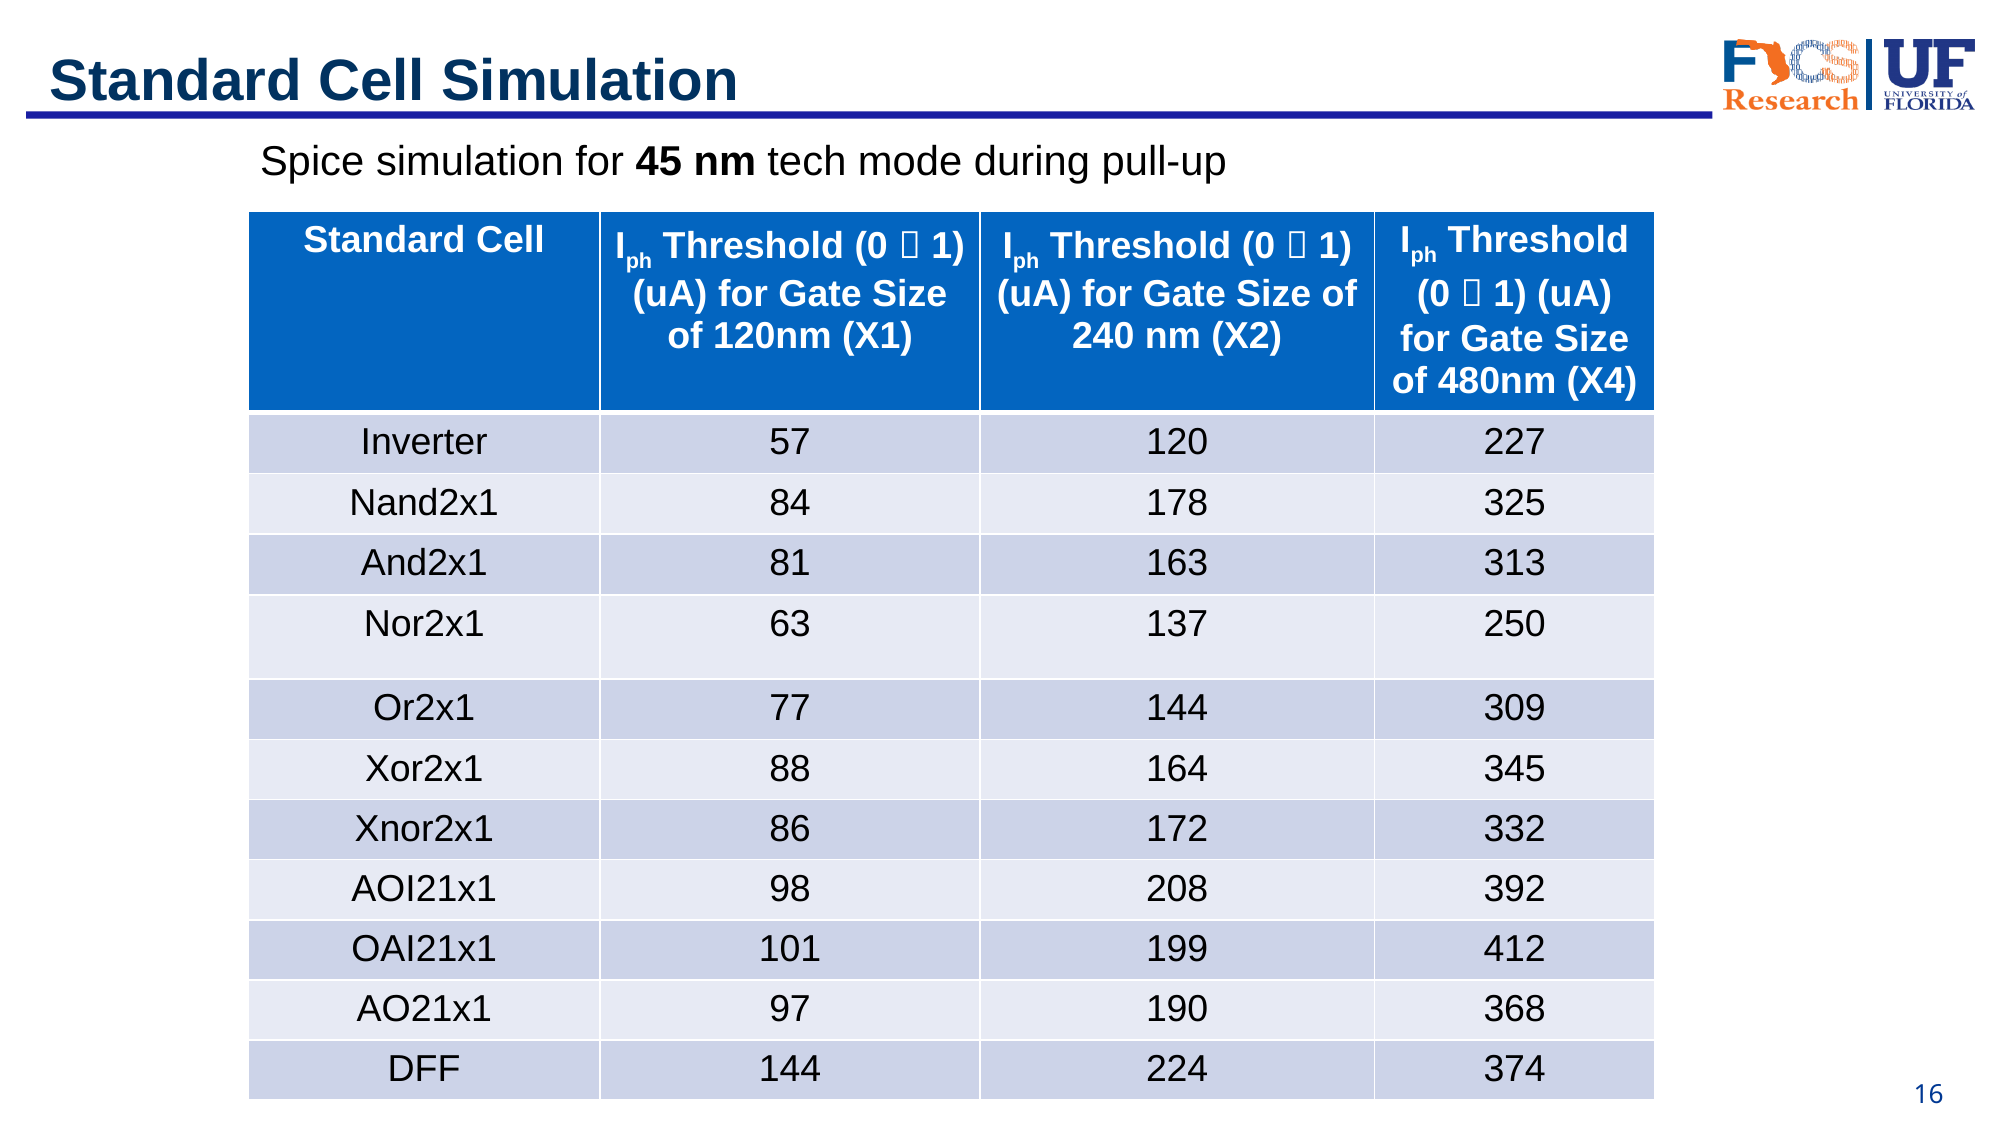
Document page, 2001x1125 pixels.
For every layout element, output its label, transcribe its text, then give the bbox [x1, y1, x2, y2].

table_cell Nand2x1 [249, 474, 599, 533]
table_cell 163 [981, 535, 1374, 594]
table_cell 172 [981, 800, 1374, 859]
table_cell Or2x1 [249, 680, 599, 739]
table_cell 86 [601, 800, 979, 859]
table_cell 412 [1375, 921, 1654, 979]
table_cell 57 [601, 415, 979, 473]
table_cell 227 [1375, 415, 1654, 473]
table_cell 120 [981, 415, 1374, 473]
table_cell 374 [1375, 1041, 1654, 1099]
table_cell 144 [601, 1041, 979, 1099]
table_cell 199 [981, 921, 1374, 979]
table_cell 81 [601, 535, 979, 594]
title Standard Cell Simulation [28, 15, 1825, 139]
table_header Standard Cell [249, 212, 599, 410]
table_cell 224 [981, 1041, 1374, 1099]
table_cell 368 [1375, 981, 1654, 1039]
table_cell And2x1 [249, 535, 599, 594]
table_cell 137 [981, 596, 1374, 678]
text_box Spice simulation for 45 nm tech mode during pull-up [210, 126, 1403, 192]
table_cell 84 [601, 474, 979, 533]
table_cell 309 [1375, 680, 1654, 739]
table_cell 144 [981, 680, 1374, 739]
table_cell Xnor2x1 [249, 800, 599, 859]
table_cell 250 [1375, 596, 1654, 678]
table_cell AO21x1 [249, 981, 599, 1039]
table_cell 63 [601, 596, 979, 678]
text_box [54, 81, 758, 966]
table_cell Nor2x1 [249, 596, 599, 678]
table_cell OAI21x1 [249, 921, 599, 979]
table_cell 101 [601, 921, 979, 979]
table_cell AOI21x1 [249, 860, 599, 919]
table_cell 190 [981, 981, 1374, 1039]
table_cell 392 [1375, 860, 1654, 919]
table_cell 208 [981, 860, 1374, 919]
table_cell 98 [601, 860, 979, 919]
table_cell Inverter [249, 415, 599, 473]
table_cell 345 [1375, 740, 1654, 799]
table_header Iph Threshold (0  1) (uA) for Gate Size of 120nm (X1) [601, 212, 979, 410]
table_header Iph Threshold (0  1) (uA) for Gate Size of 240 nm (X2) [981, 212, 1374, 410]
picture [1884, 39, 1975, 110]
table_cell 77 [601, 680, 979, 739]
table_cell 178 [981, 474, 1374, 533]
table_cell 332 [1375, 800, 1654, 859]
table_cell 313 [1375, 535, 1654, 594]
slide_number 16 [1911, 1076, 1946, 1125]
table_cell DFF [249, 1041, 599, 1099]
table_cell 97 [601, 981, 979, 1039]
table_cell 88 [601, 740, 979, 799]
table_cell 164 [981, 740, 1374, 799]
table_header Iph Threshold (0  1) (uA) for Gate Size of 480nm (X4) [1375, 212, 1654, 410]
table_cell 325 [1375, 474, 1654, 533]
table_cell Xor2x1 [249, 740, 599, 799]
